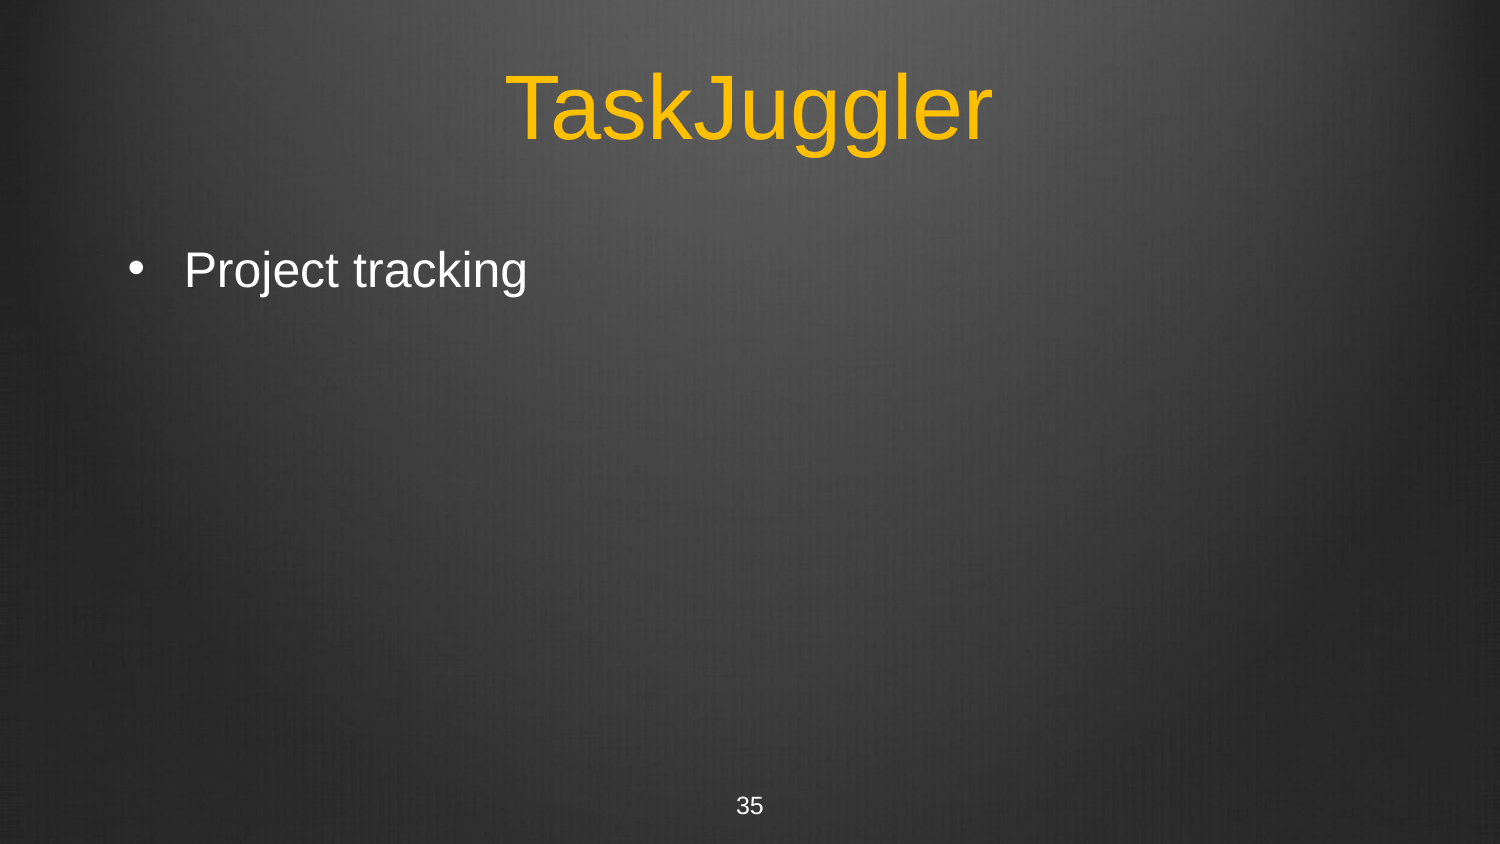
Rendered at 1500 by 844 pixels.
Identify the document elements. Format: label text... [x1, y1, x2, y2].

title TaskJuggler [112, 14, 1388, 191]
list Project tracking [112, 229, 1388, 754]
slide_number 35 [693, 782, 807, 827]
